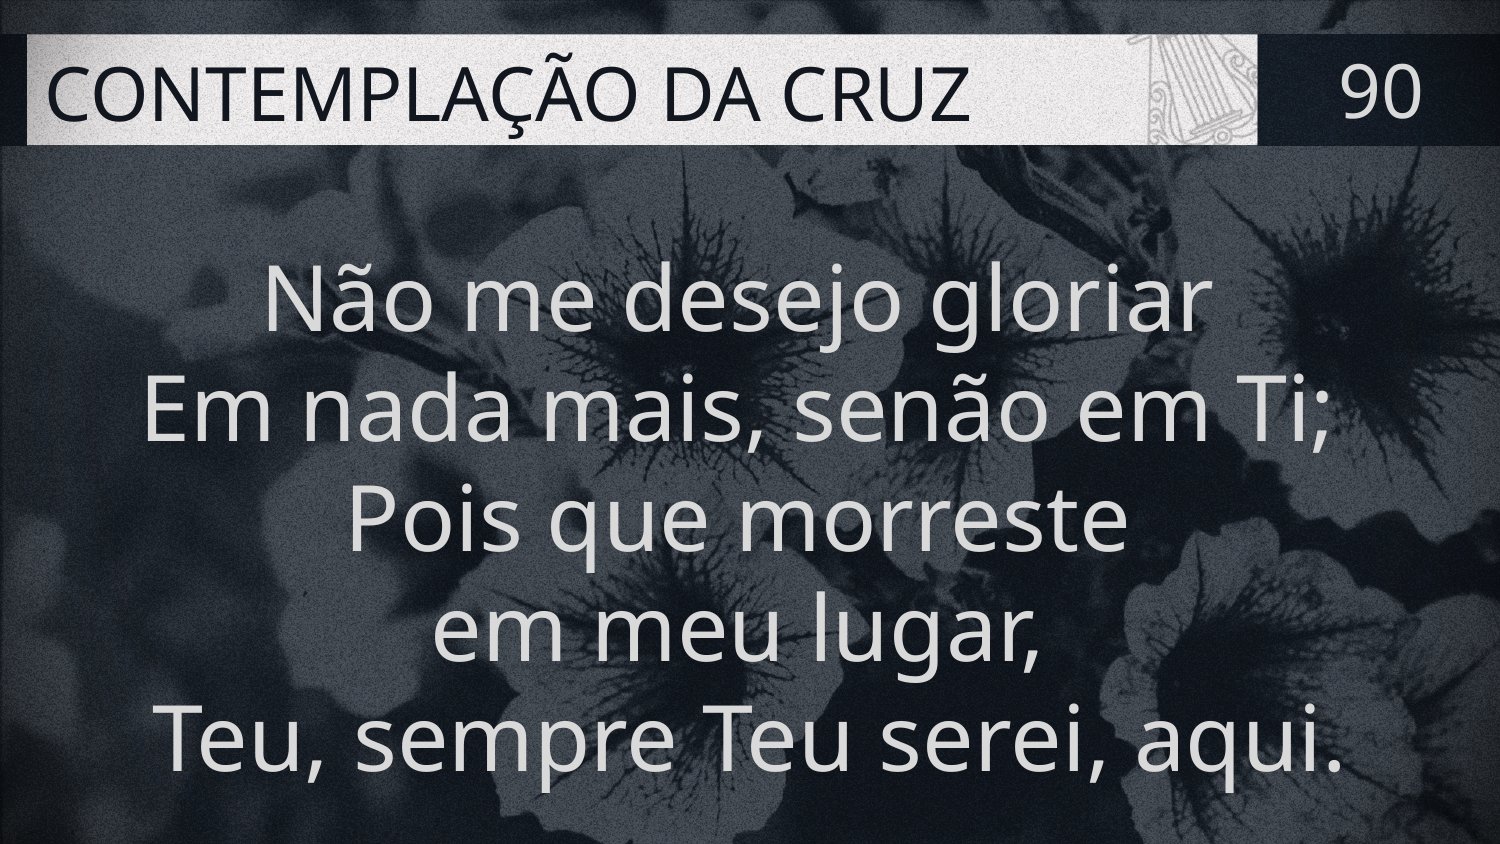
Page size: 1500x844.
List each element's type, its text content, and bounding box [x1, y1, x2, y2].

picture [0, 0, 1500, 185]
title CONTEMPLAÇÃO DA CRUZ [29, 33, 1258, 151]
list 90 [1281, 36, 1483, 143]
list Não me desejo gloriar Em nada mais, senão em Ti; Pois que morreste em meu lugar, Teu, sempre Teu serei, aqui. [0, 185, 1500, 844]
